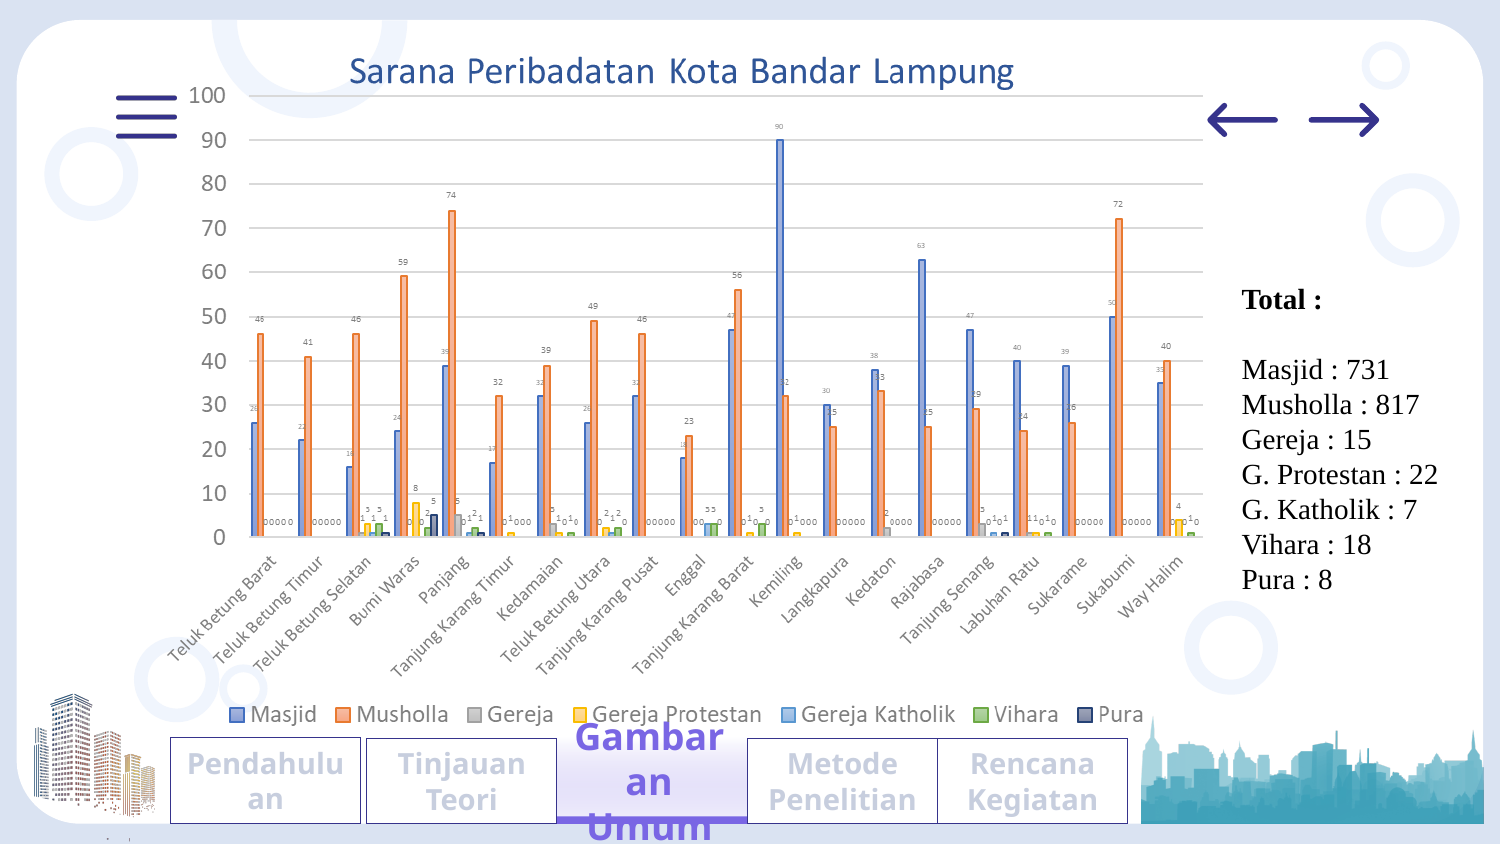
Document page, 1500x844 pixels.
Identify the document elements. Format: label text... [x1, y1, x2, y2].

text_box Tinjauan Teori [366, 756, 557, 824]
text_box [1308, 102, 1380, 138]
text_box Total : Masjid : 731 Musholla : 817 Gereja : 15 G. Protestan : 22 G. Katholik : 7 Vihara : 18 Pura : 8 [1226, 272, 1454, 603]
text_box Rencana Kegiatan [937, 756, 1128, 824]
text_box Metode Penelitian [747, 756, 937, 824]
picture [33, 30, 1484, 844]
text_box Pendahuluan [170, 756, 361, 824]
text_box [1213, 102, 1278, 138]
text_box Gambaran Umum [557, 756, 747, 816]
text_box [557, 816, 747, 824]
